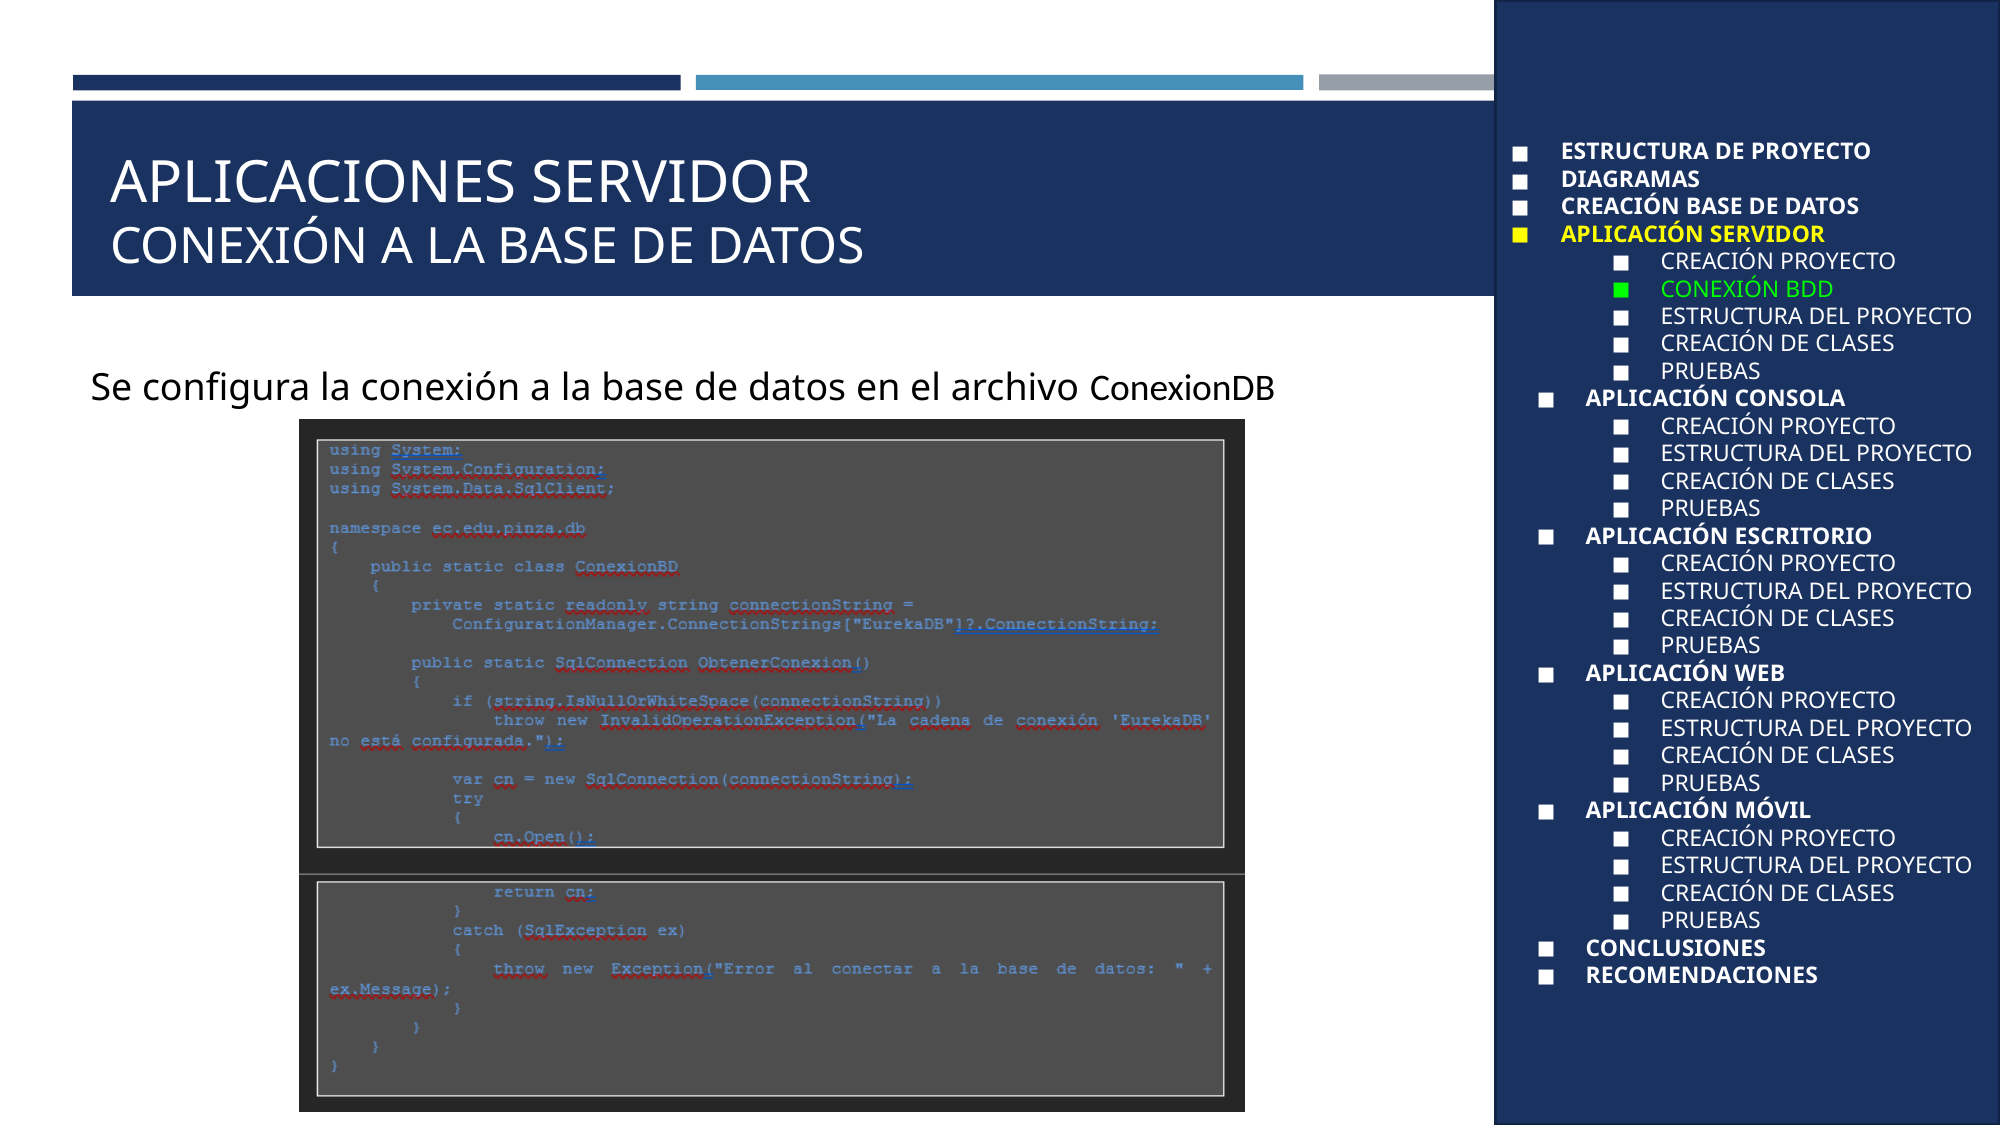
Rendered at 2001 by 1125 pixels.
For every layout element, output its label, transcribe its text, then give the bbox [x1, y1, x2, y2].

title APLICACIONES SERVIDOR CONEXIÓN A LA BASE DE DATOS [95, 115, 1486, 282]
text_box ESTRUCTURA DE PROYECTO DIAGRAMAS CREACIÓN BASE DE DATOS APLICACIÓN SERVIDOR CREACIÓN PROYECTO CONEXIÓN BDD ESTRUCTURA DEL PROYECTO CREACIÓN DE CLASES PRUEBAS APLICACIÓN CONSOLA CREACIÓN PROYECTO ESTRUCTURA DEL PROYECTO CREACIÓN DE CLASES PRUEBAS APLICACIÓN ESCRITORIO CREACIÓN PROYECTO ESTRUCTURA DEL PROYECTO CREACIÓN DE CLASES PRUEBAS APLICACIÓN WEB CREACIÓN PROYECTO ESTRUCTURA DEL PROYECTO CREACIÓN DE CLASES PRUEBAS APLICACIÓN MÓVIL CREACIÓN PROYECTO ESTRUCTURA DEL PROYECTO CREACIÓN DE CLASES PRUEBAS CONCLUSIONES RECOMENDACIONES [1495, 0, 2000, 1125]
list Se configura la conexión a la base de datos en el archivo ConexionDB [75, 321, 1467, 450]
picture [299, 419, 1245, 1112]
